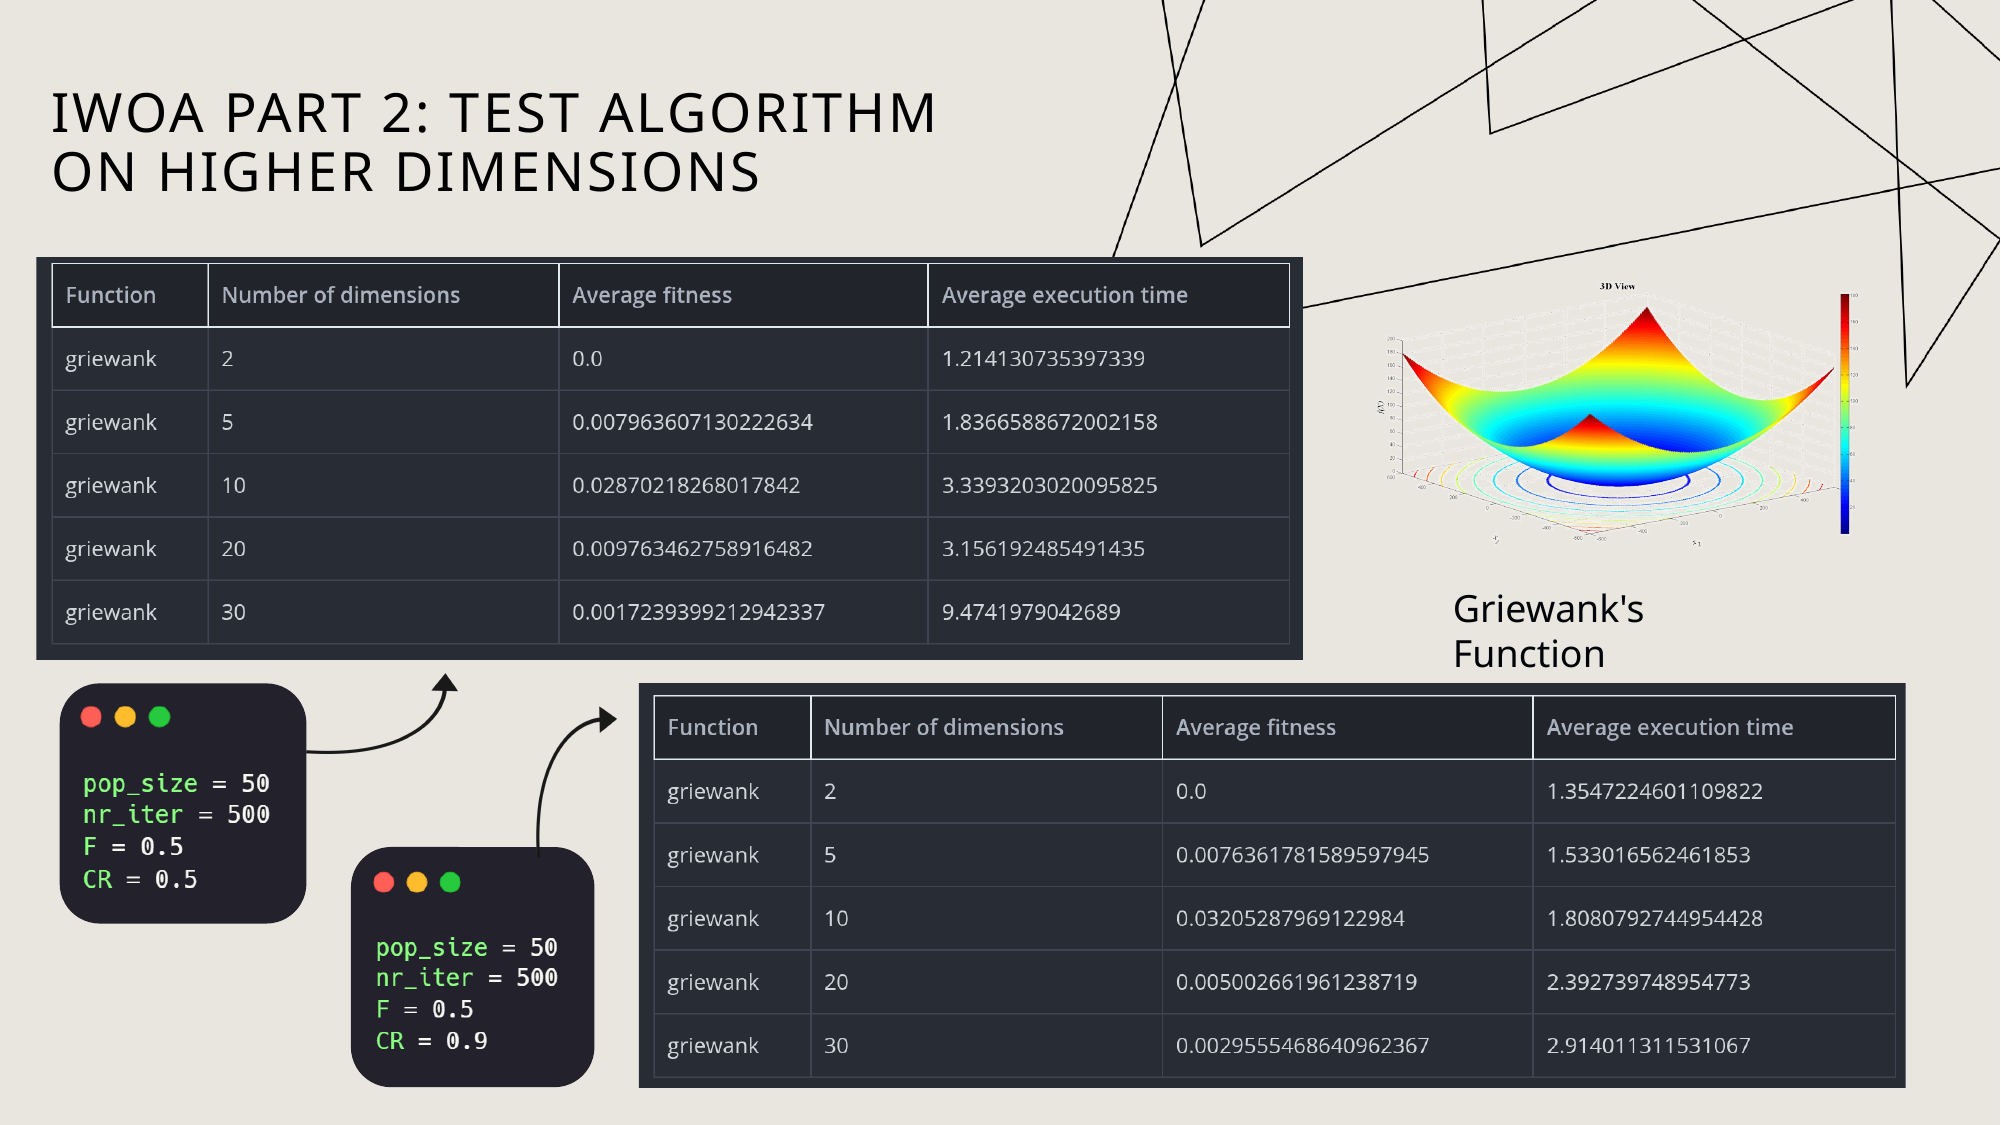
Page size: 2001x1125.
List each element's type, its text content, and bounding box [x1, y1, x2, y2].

title IWOA Part 2: TEST ALGORITHM ON HIGHER DIMENSIONS [36, 62, 964, 211]
picture [59, 673, 458, 924]
picture [36, 0, 2000, 660]
picture [350, 683, 1906, 1088]
text_box Griewank's Function [1438, 577, 1799, 683]
